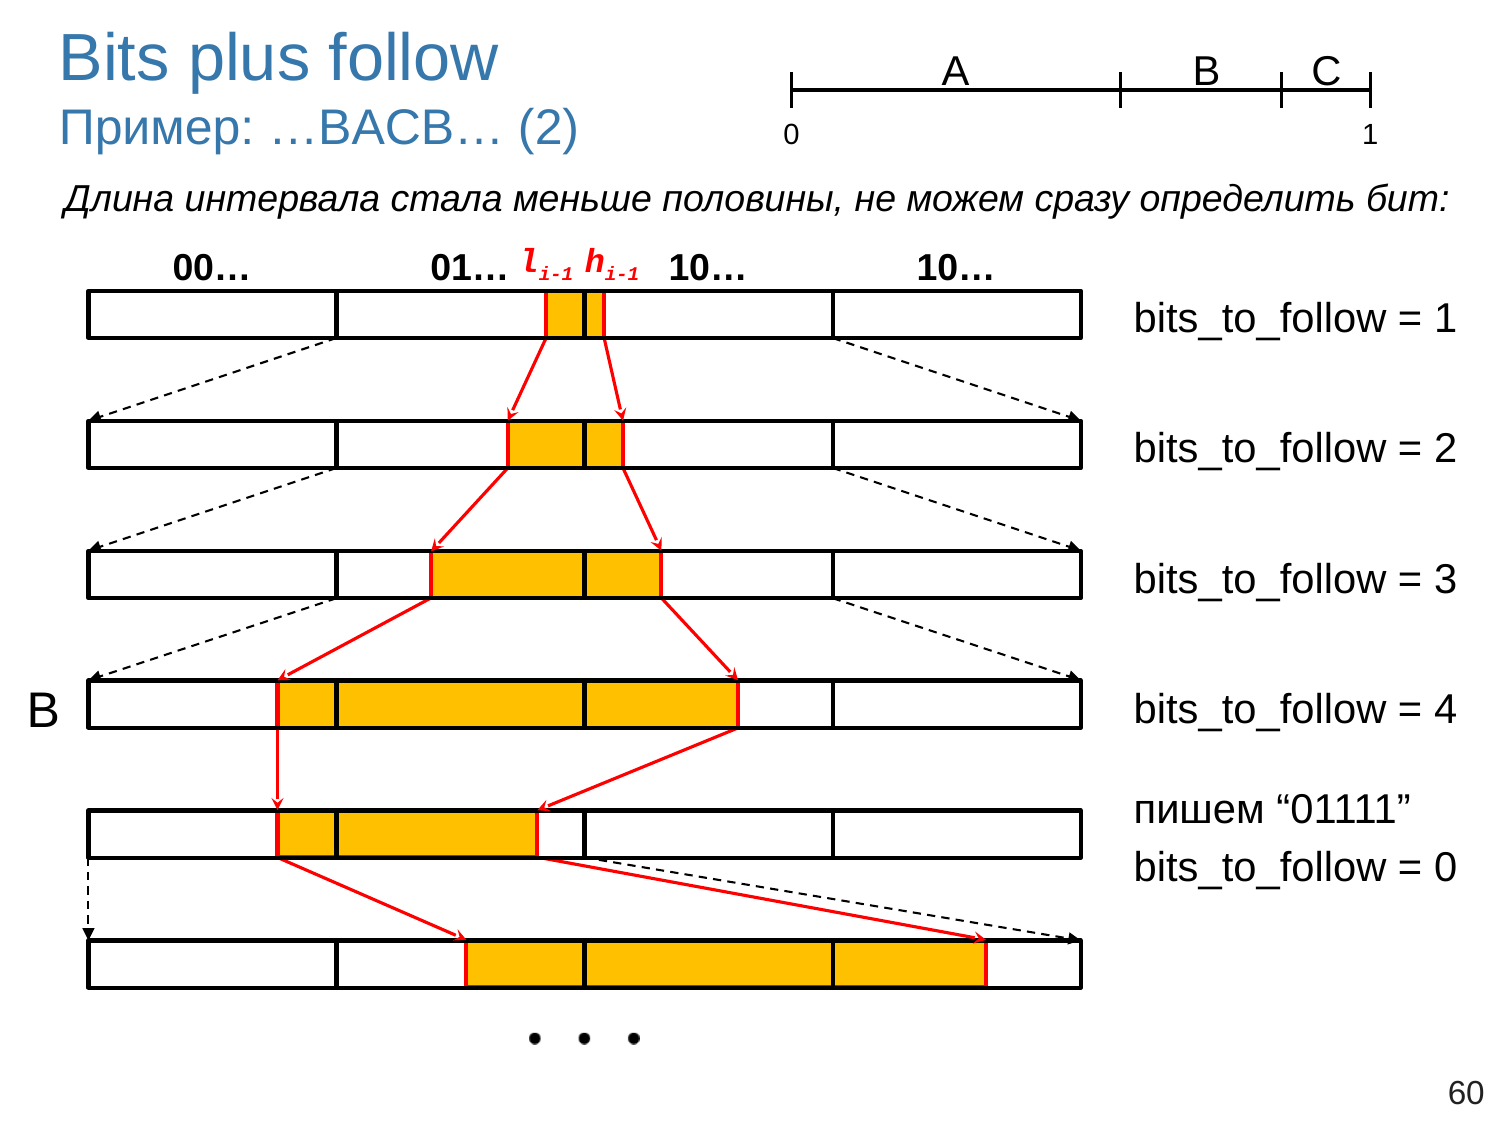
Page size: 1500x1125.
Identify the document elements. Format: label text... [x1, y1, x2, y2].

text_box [88, 865, 1081, 941]
text_box bits_to_follow = 2 [1118, 405, 1476, 479]
text_box 01… [415, 228, 503, 290]
text_box Bits plus follow Пример: …BACB… (2) [43, 6, 1500, 195]
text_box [277, 736, 739, 811]
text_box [88, 429, 1081, 469]
text_box Длина интервала стала меньше половины, не можем сразу определить бит: [49, 159, 1476, 227]
text_box bits_to_follow = 1 [1118, 275, 1476, 349]
text_box [835, 290, 1081, 337]
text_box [88, 606, 1081, 681]
text_box hi-1 [569, 227, 661, 292]
text_box 10… [901, 228, 1012, 290]
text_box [88, 475, 1081, 552]
text_box 00… [157, 228, 268, 290]
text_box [88, 948, 1081, 988]
text_box [584, 290, 832, 336]
picture [529, 1022, 641, 1045]
text_box [339, 290, 584, 336]
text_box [767, 32, 1394, 159]
text_box 10… [661, 228, 764, 290]
text_box B [11, 660, 76, 745]
text_box li-1 [503, 227, 569, 292]
text_box bits_to_follow = 3 [1118, 535, 1476, 609]
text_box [88, 810, 1081, 859]
text_box пишем “01111” bits_to_follow = 0 [1118, 766, 1476, 898]
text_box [88, 337, 1081, 421]
text_box [88, 290, 336, 337]
text_box bits_to_follow = 4 [1118, 666, 1476, 739]
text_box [88, 688, 1081, 729]
slide_number 60 [1403, 1064, 1500, 1116]
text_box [88, 559, 1081, 599]
